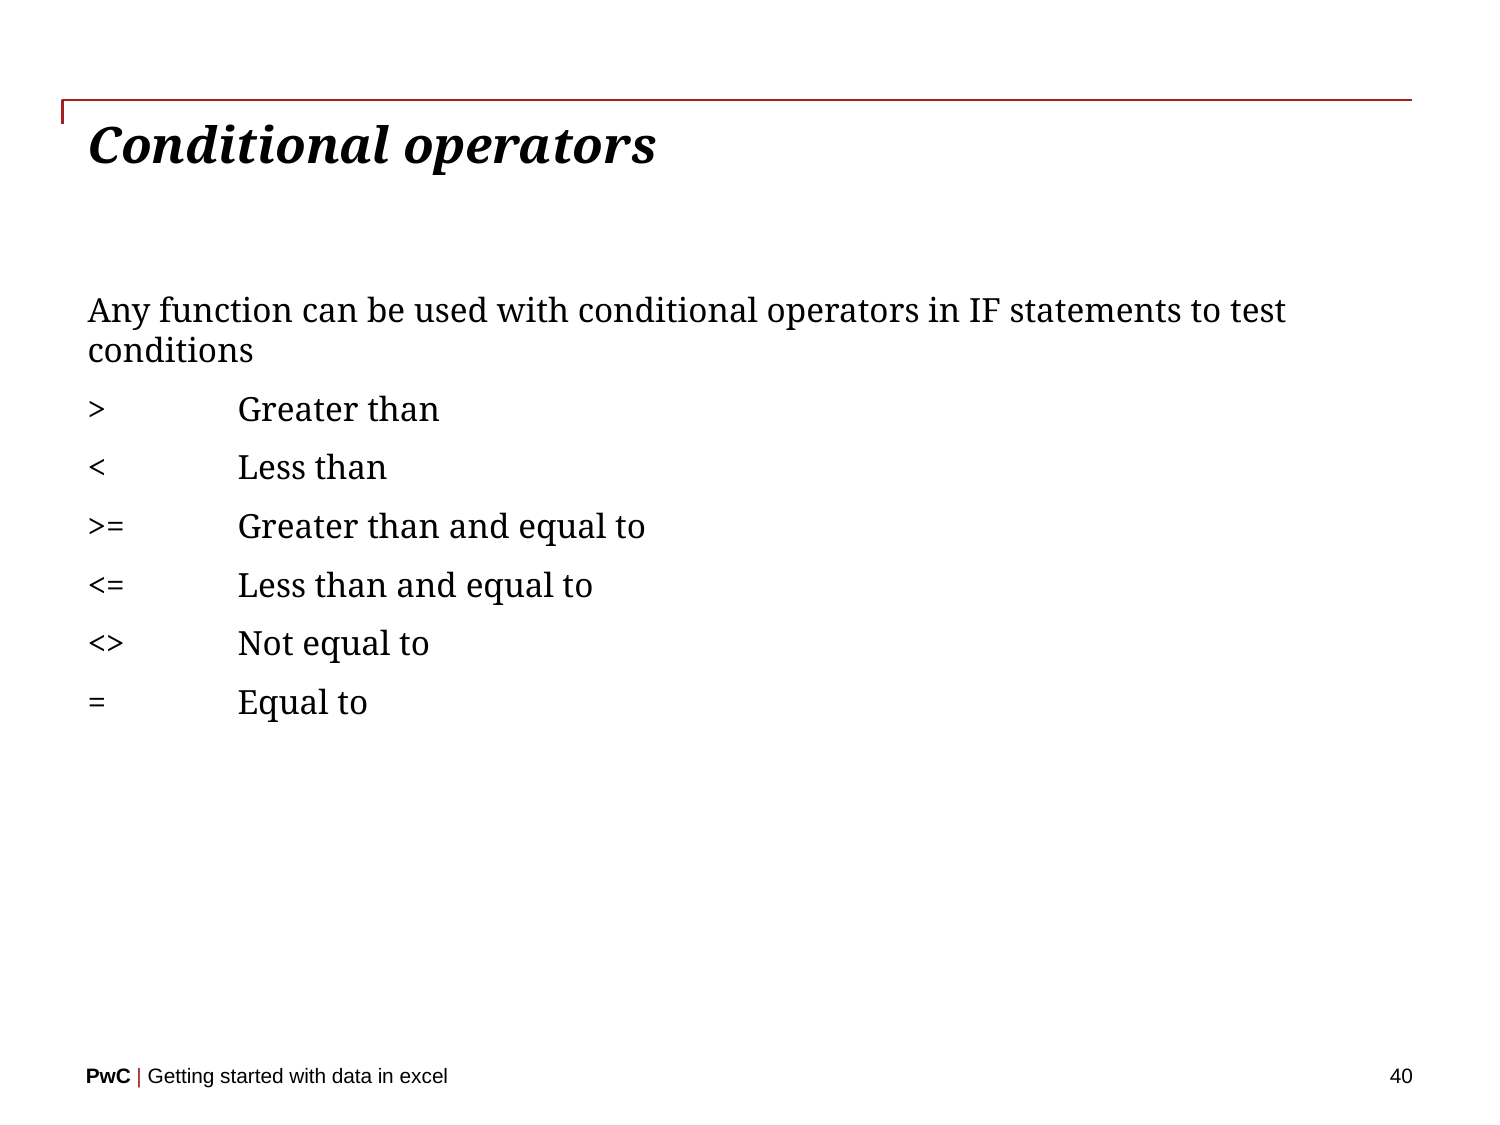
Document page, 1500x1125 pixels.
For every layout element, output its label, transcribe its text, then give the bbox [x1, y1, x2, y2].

slide_number 40 [1162, 1062, 1413, 1088]
title Conditional operators [87, 113, 1413, 174]
list Any function can be used with conditional operators in IF statements to test conditions > Greater than < Less than >= Greater than and equal to <= Less than and equal to <> Not equal to = Equal to [87, 289, 1413, 688]
